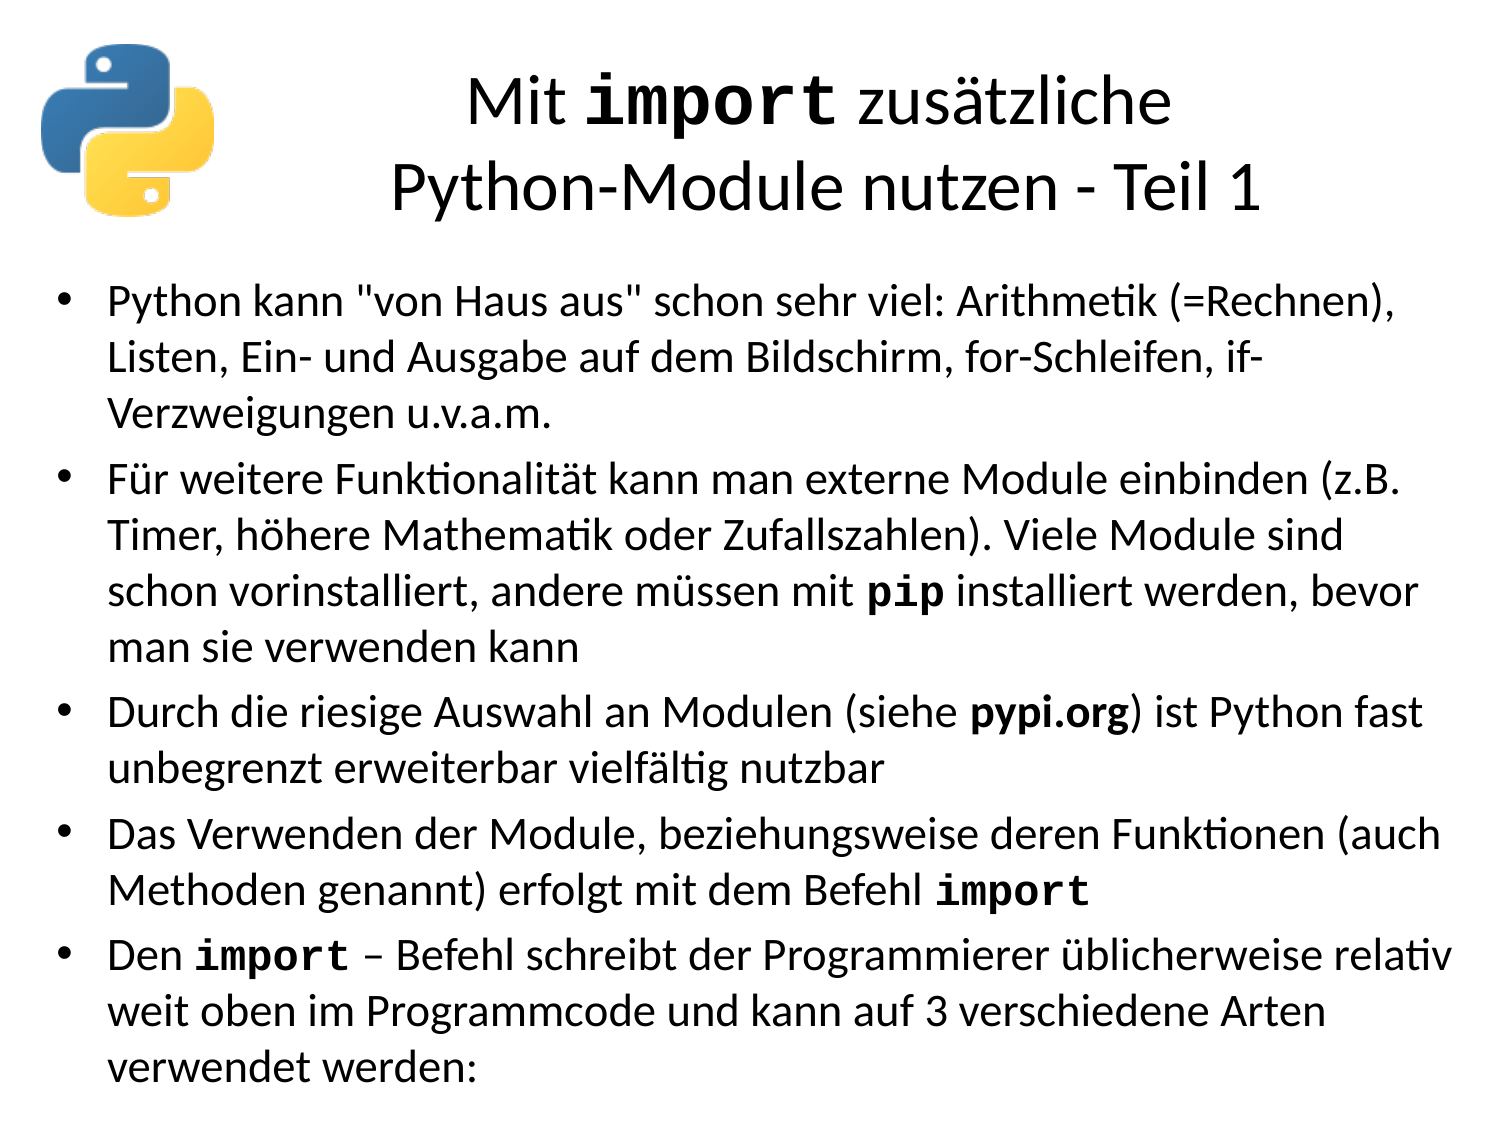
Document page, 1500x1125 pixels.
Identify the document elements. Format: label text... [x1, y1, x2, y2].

list Python kann "von Haus aus" schon sehr viel: Arithmetik (=Rechnen), Listen, Ein- und Ausgabe auf dem Bildschirm, for-Schleifen, if-Verzweigungen u.v.a.m. Für weitere Funktionalität kann man externe Module einbinden (z.B. Timer, höhere Mathematik oder Zufallszahlen). Viele Module sind schon vorinstalliert, andere müssen mit pip installiert werden, bevor man sie verwenden kann Durch die riesige Auswahl an Modulen (siehe pypi.org) ist Python fast unbegrenzt erweiterbar vielfältig nutzbar Das Verwenden der Module, beziehungsweise deren Funktionen (auch Methoden genannt) erfolgt mit dem Befehl import Den import – Befehl schreibt der Programmierer üblicherweise relativ weit oben im Programmcode und kann auf 3 verschiedene Arten verwendet werden: [41, 262, 1471, 1106]
picture [41, 44, 214, 217]
title Mit import zusätzliche Python-Module nutzen - Teil 1 [230, 45, 1425, 233]
